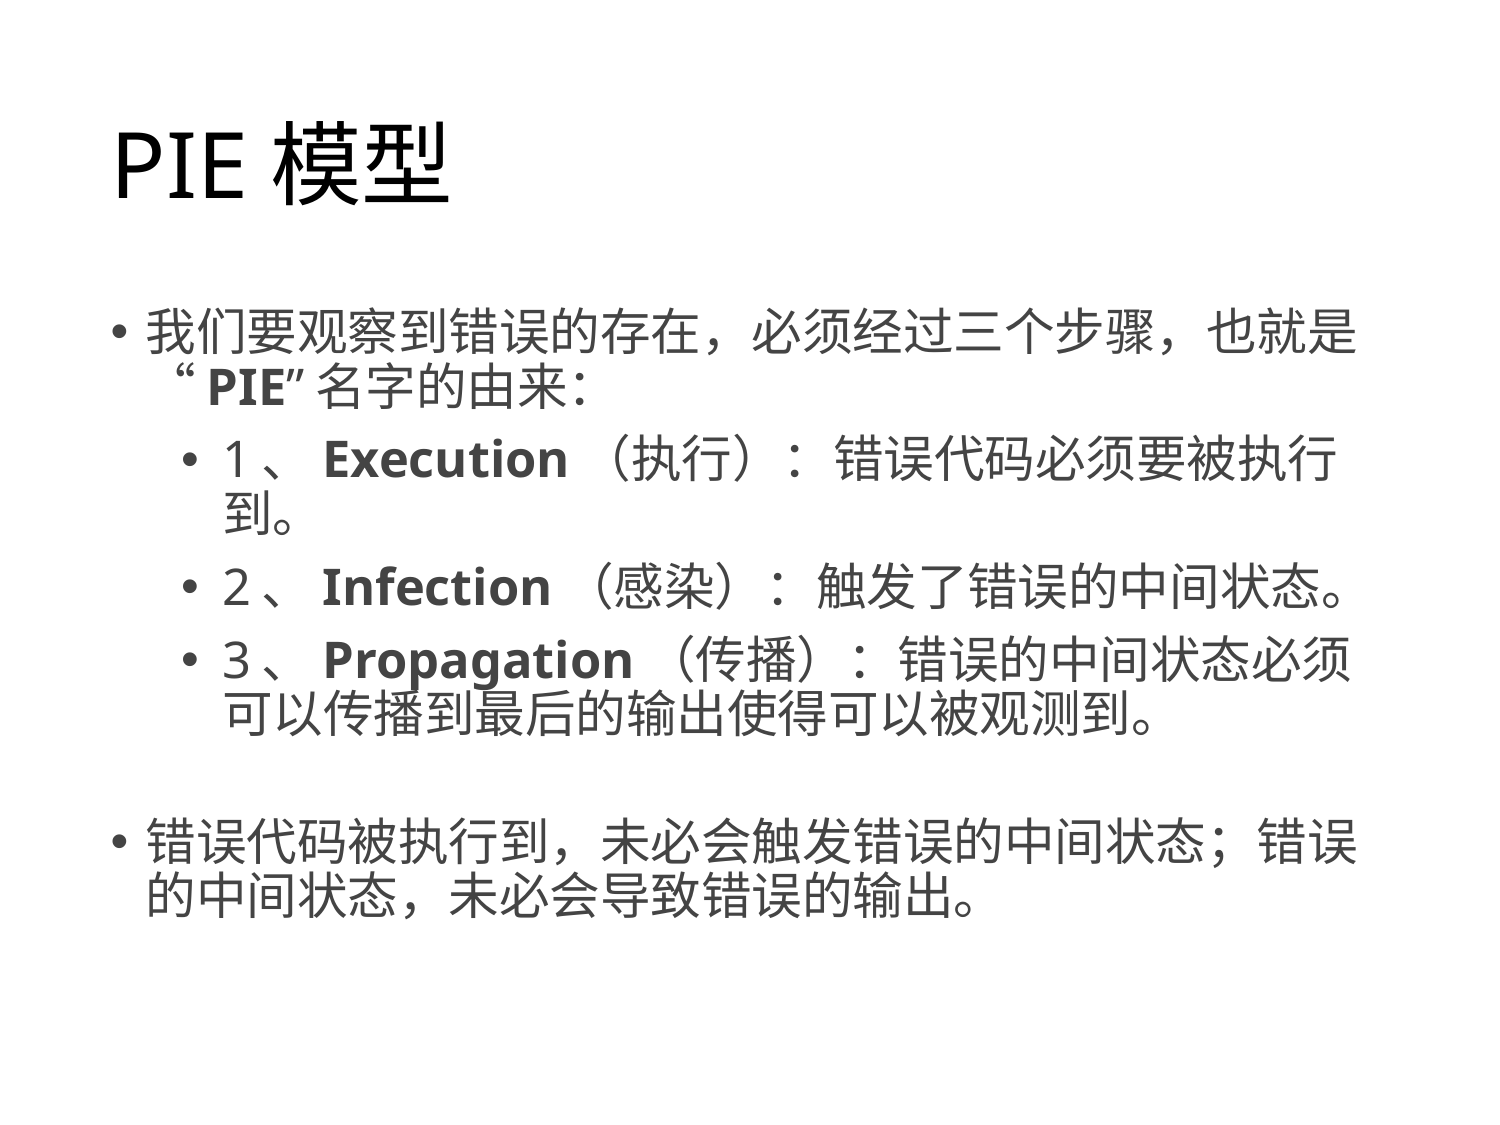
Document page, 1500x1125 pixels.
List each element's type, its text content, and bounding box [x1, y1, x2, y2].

list 我们要观察到错误的存在，必须经过三个步骤，也就是“PIE”名字的由来： 1、Execution（执行）：错误代码必须要被执行到。 2、Infection（感染）：触发了错误的中间状态。 3、Propagation（传播）：错误的中间状态必须可以传播到最后的输出使得可以被观测到。 错误代码被执行到，未必会触发错误的中间状态；错误的中间状态，未必会导致错误的输出。 [102, 298, 1398, 1014]
title PIE模型 [102, 59, 1398, 278]
